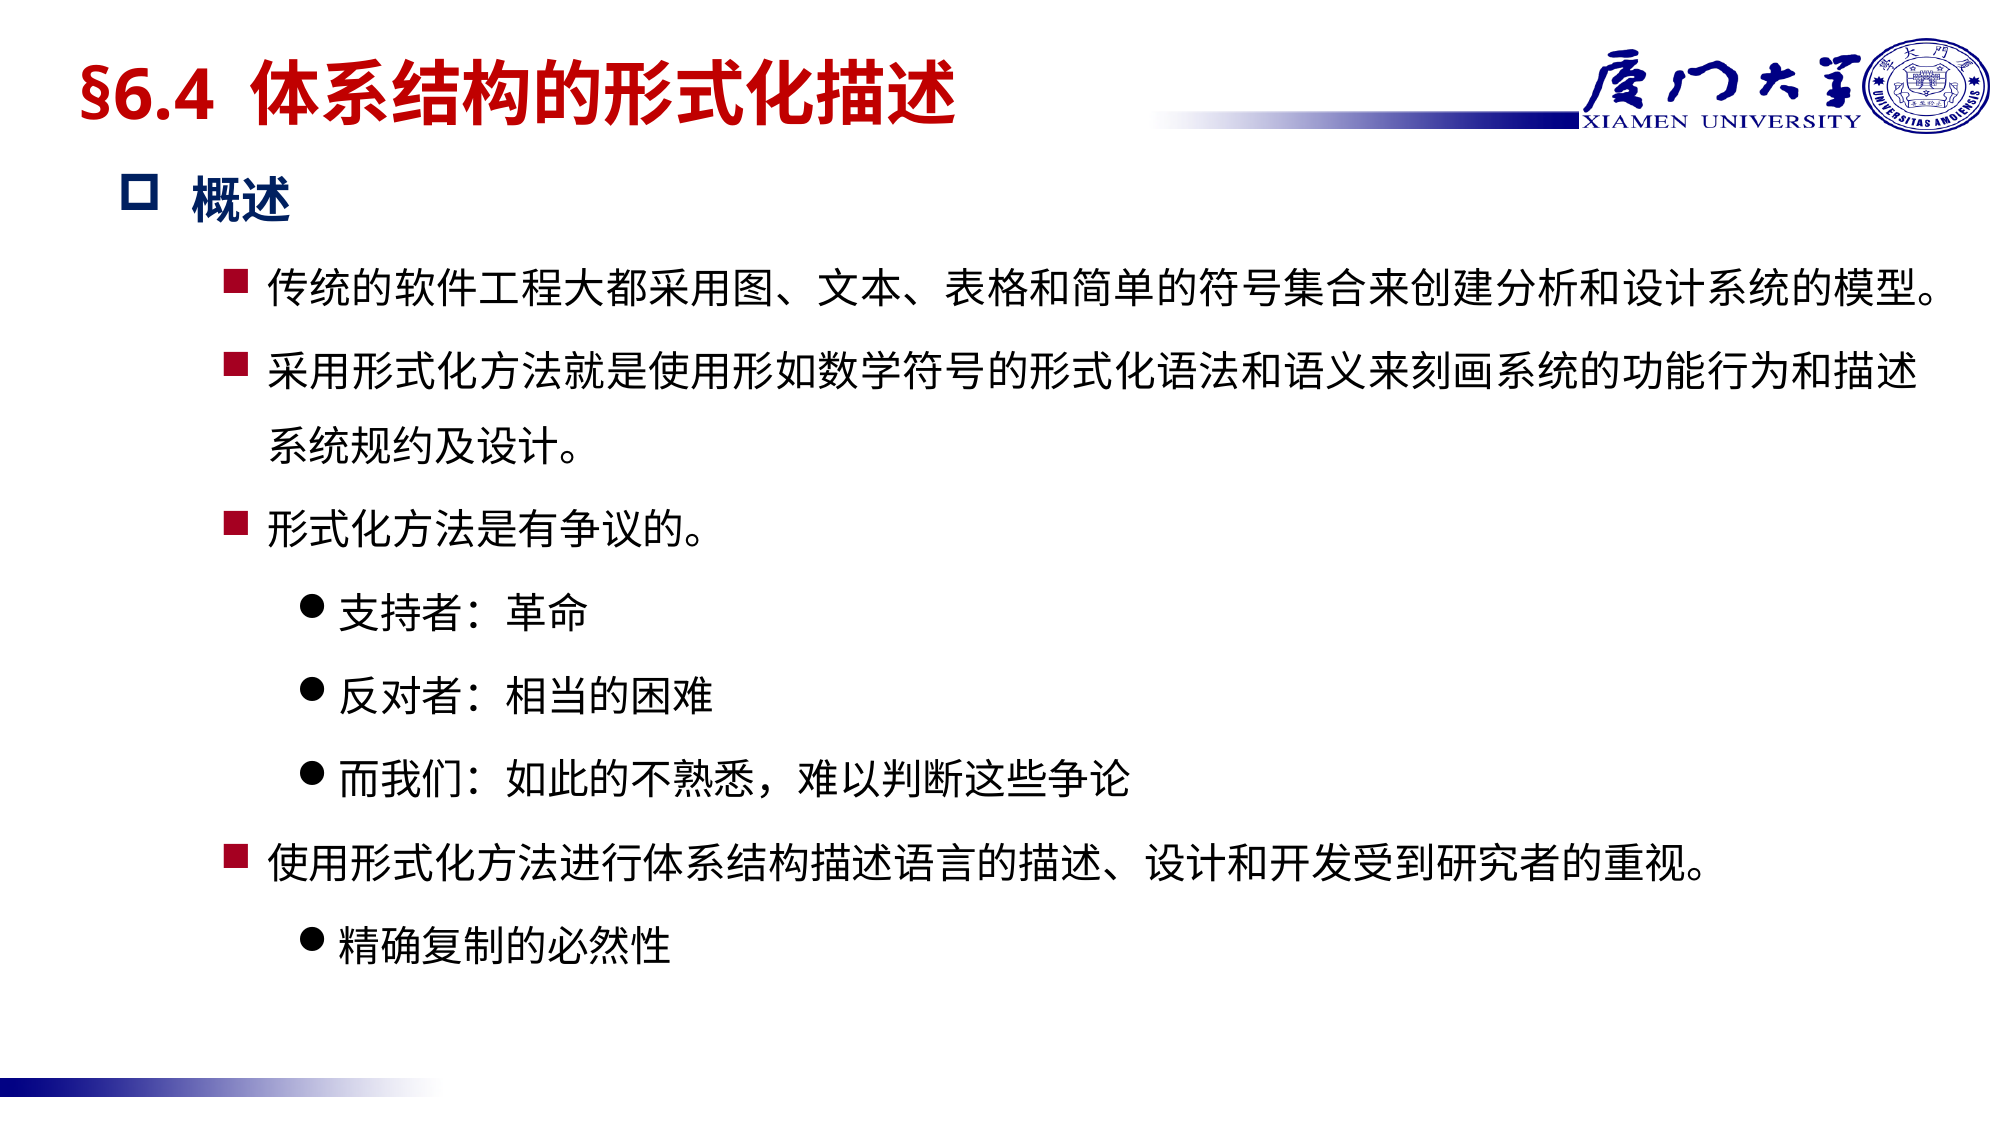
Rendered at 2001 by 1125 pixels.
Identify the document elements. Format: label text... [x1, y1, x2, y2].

picture [0, 1078, 676, 1097]
picture [1862, 38, 1990, 42]
list 概述 传统的软件工程大都采用图、文本、表格和简单的符号集合来创建分析和设计系统的模型。 采用形式化方法就是使用形如数学符号的形式化语法和语义来刻画系统的功能行为和描述系统规约及设计。 形式化方法是有争议的。 支持者：革命 反对者：相当的困难 而我们：如此的不熟悉，难以判断这些争论 使用形式化方法进行体系结构描述语言的描述、设计和开发受到研究者的重视。 精确复制的必然性 [102, 172, 1934, 1064]
title §6.4 体系结构的形式化描述 [7, 42, 2000, 156]
